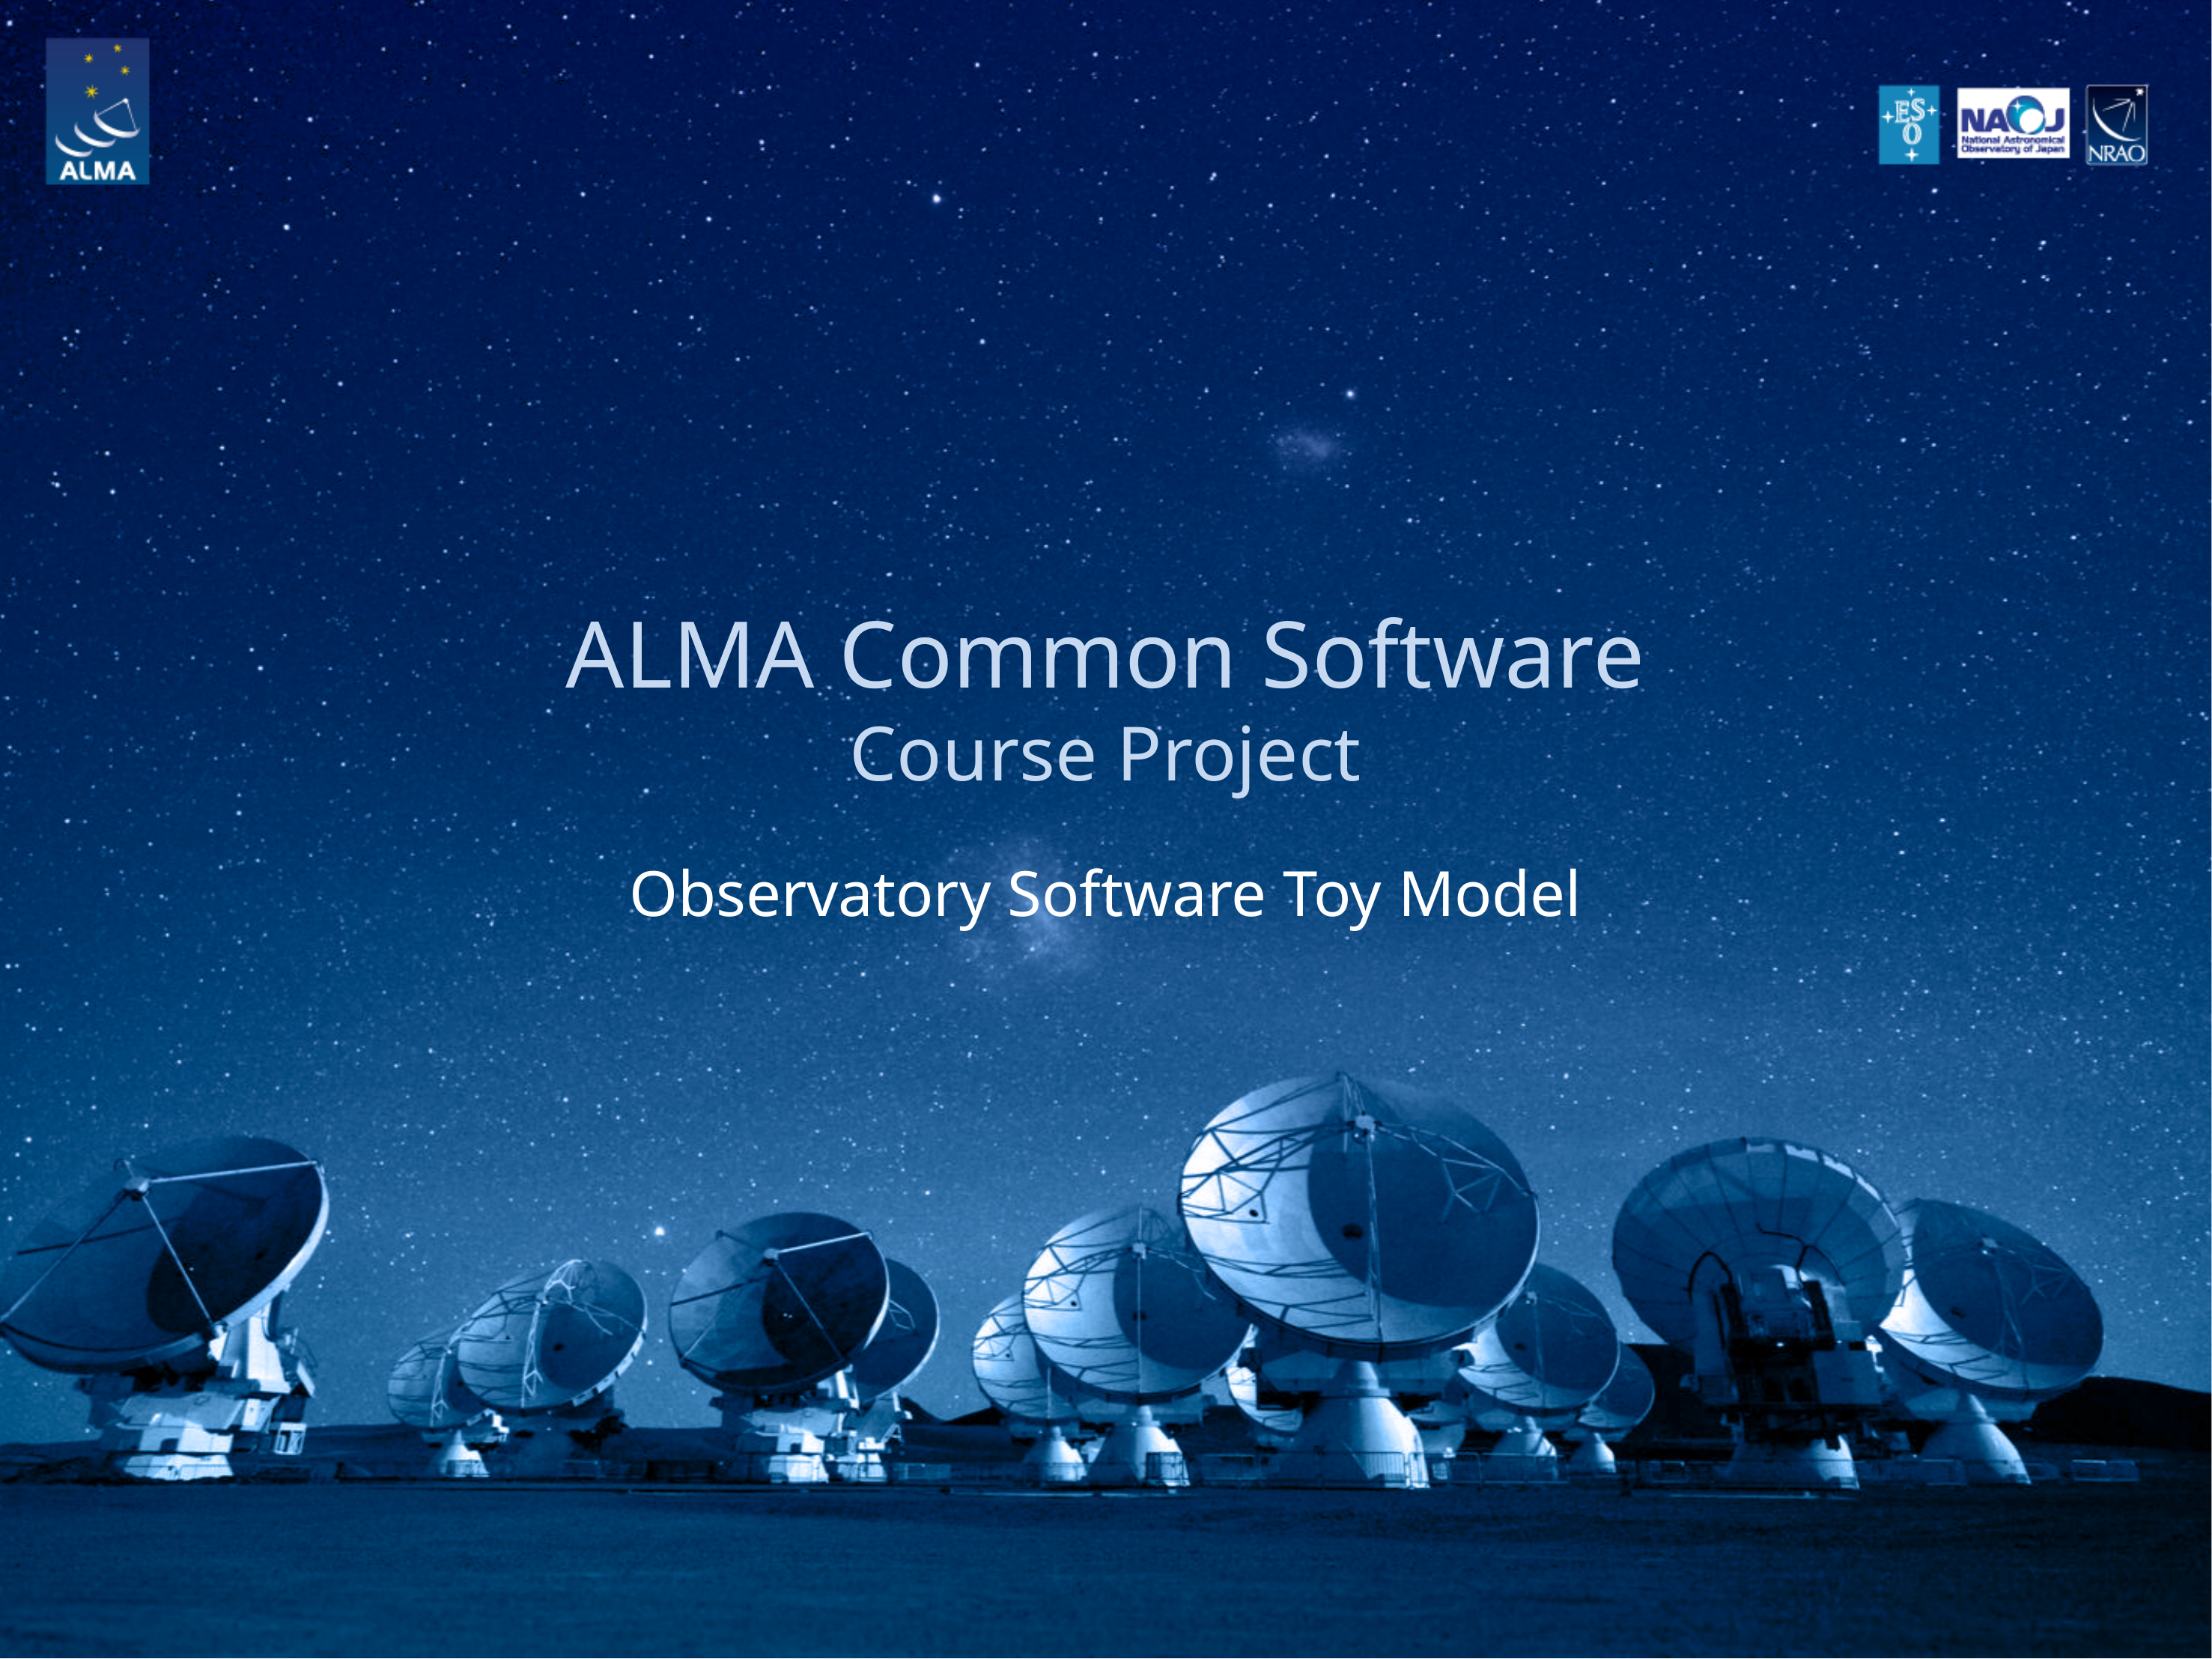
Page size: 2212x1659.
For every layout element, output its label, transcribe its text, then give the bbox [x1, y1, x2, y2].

text_box Observatory Software Toy Model [165, 848, 2046, 1254]
picture [0, 0, 2212, 1658]
title ALMA Common Software Course Project [165, 589, 2046, 839]
